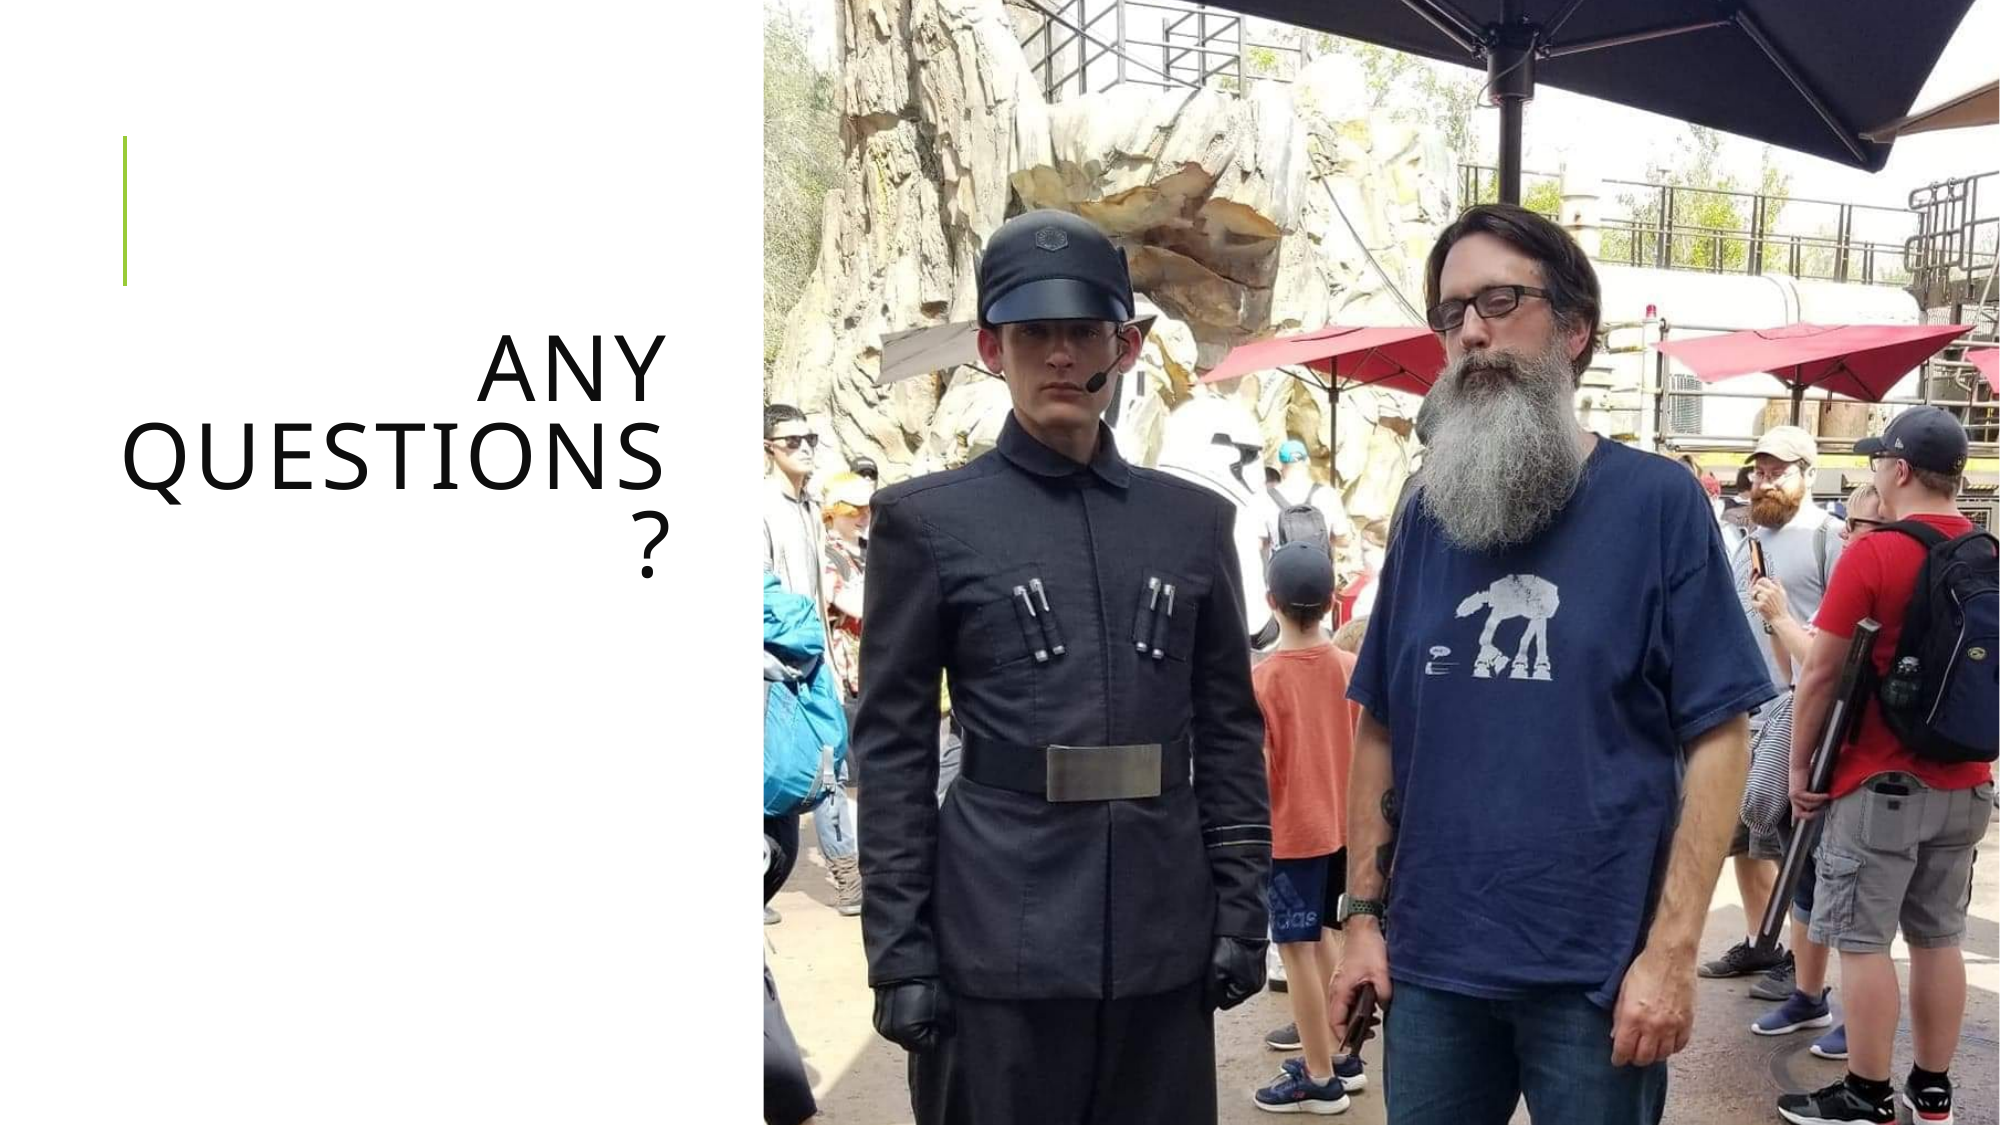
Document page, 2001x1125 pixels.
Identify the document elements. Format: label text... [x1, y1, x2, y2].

title Any questions? [100, 112, 686, 603]
picture [763, 0, 2000, 1125]
